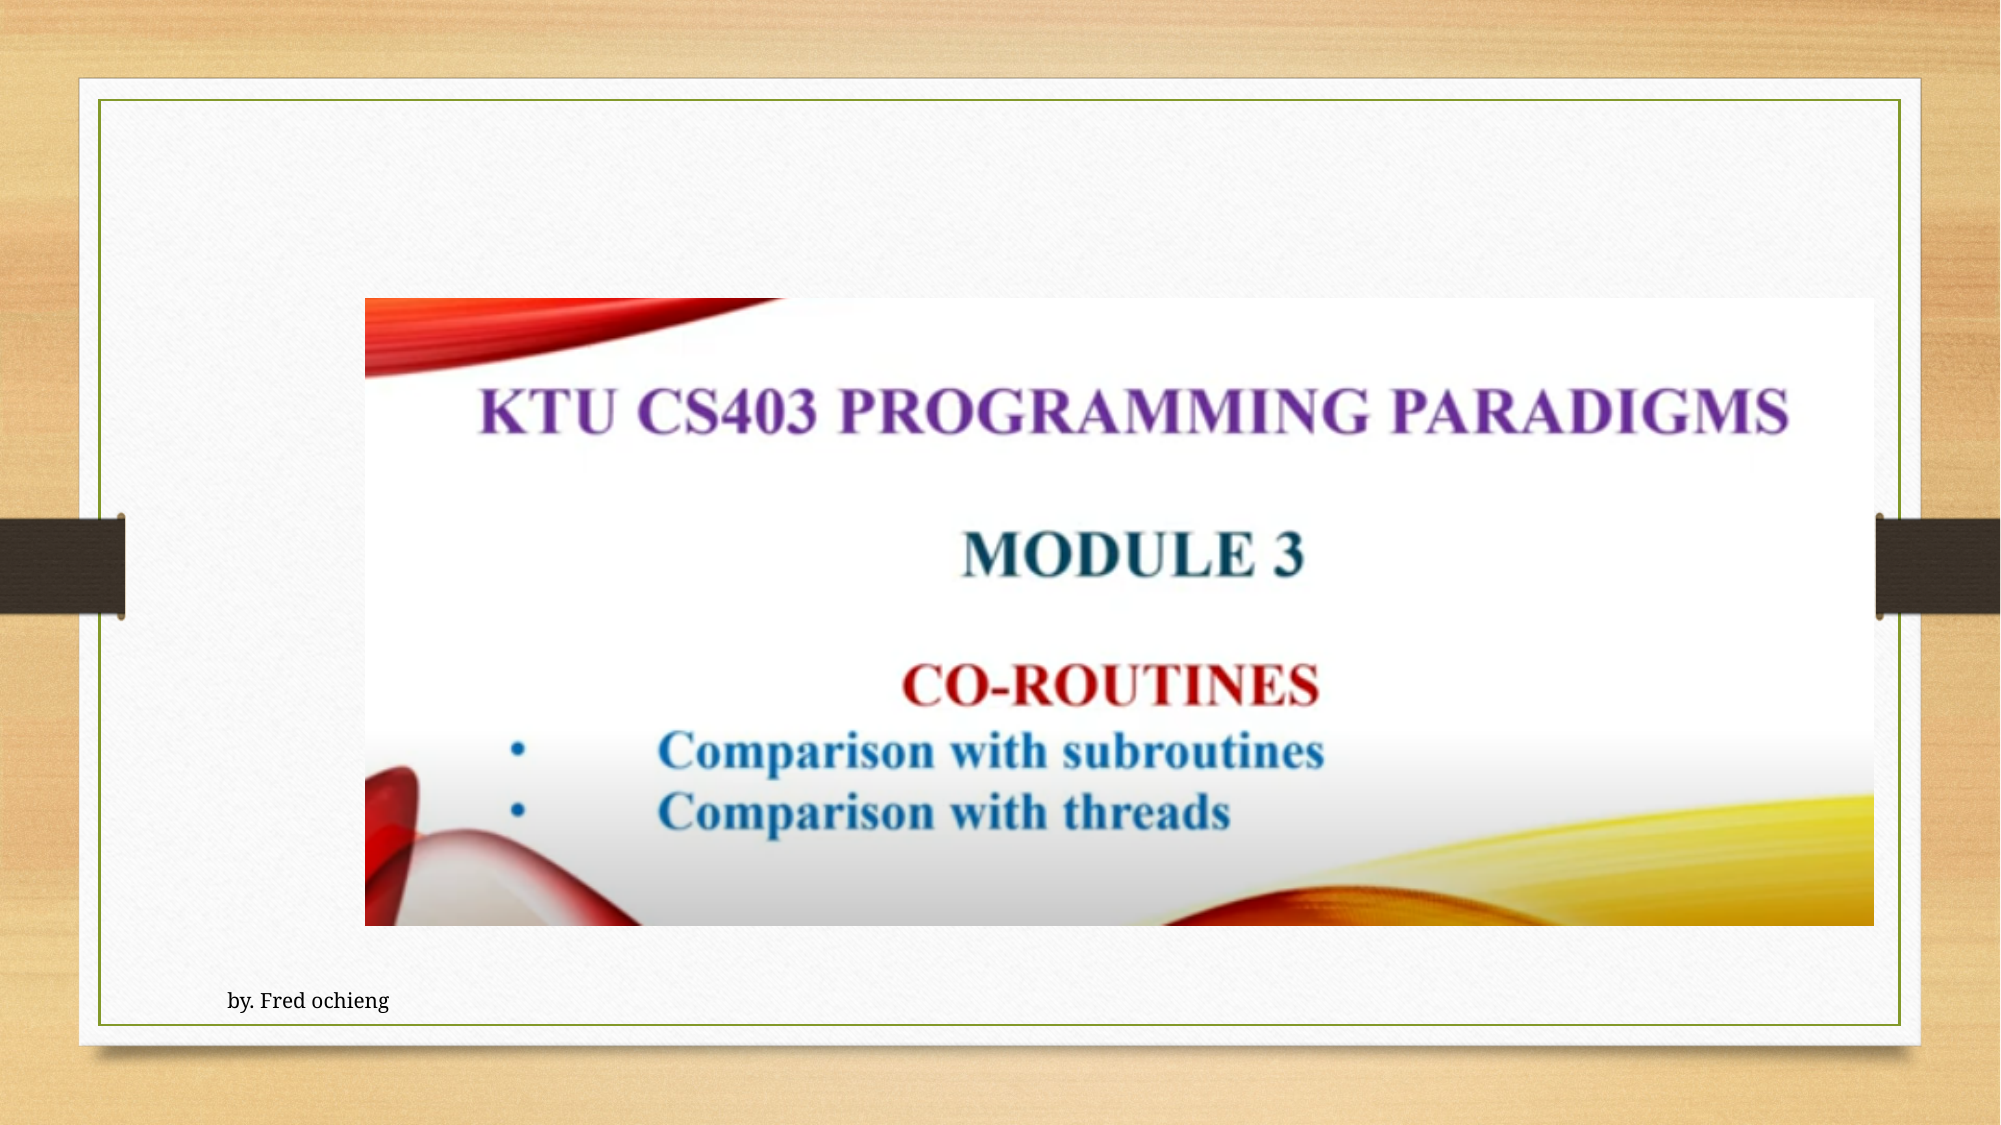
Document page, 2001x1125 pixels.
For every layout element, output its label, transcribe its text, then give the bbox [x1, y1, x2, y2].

picture [0, 0, 2001, 1125]
footer by. Fred ochieng [212, 979, 1411, 1025]
